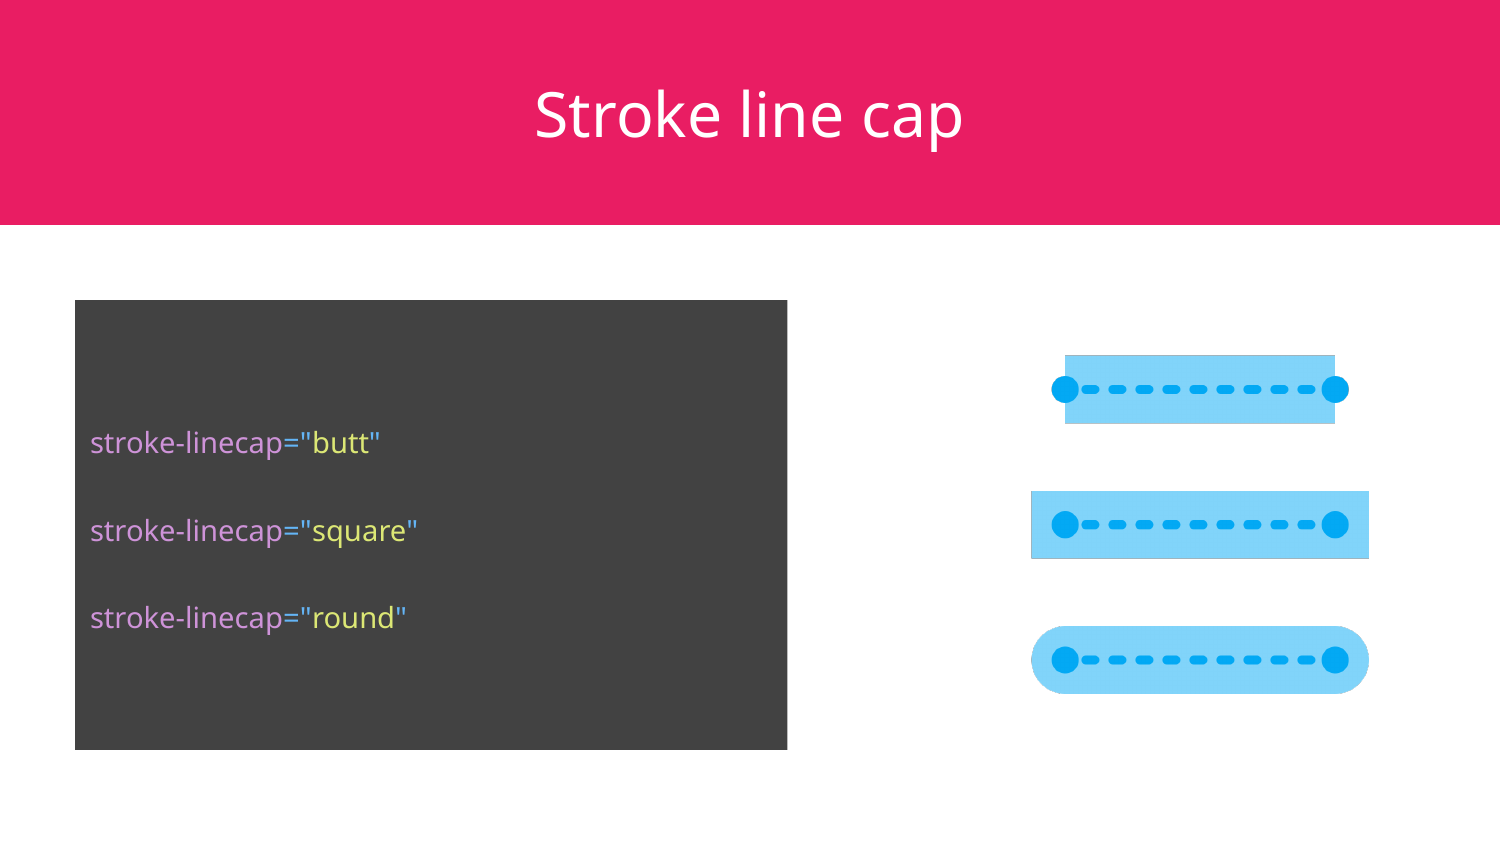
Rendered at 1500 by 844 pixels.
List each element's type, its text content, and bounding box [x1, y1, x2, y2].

title Stroke line cap [37, 37, 1463, 188]
list stroke-linecap="butt" stroke-linecap="square" stroke-linecap="round" [75, 300, 788, 750]
picture [974, 299, 1426, 751]
